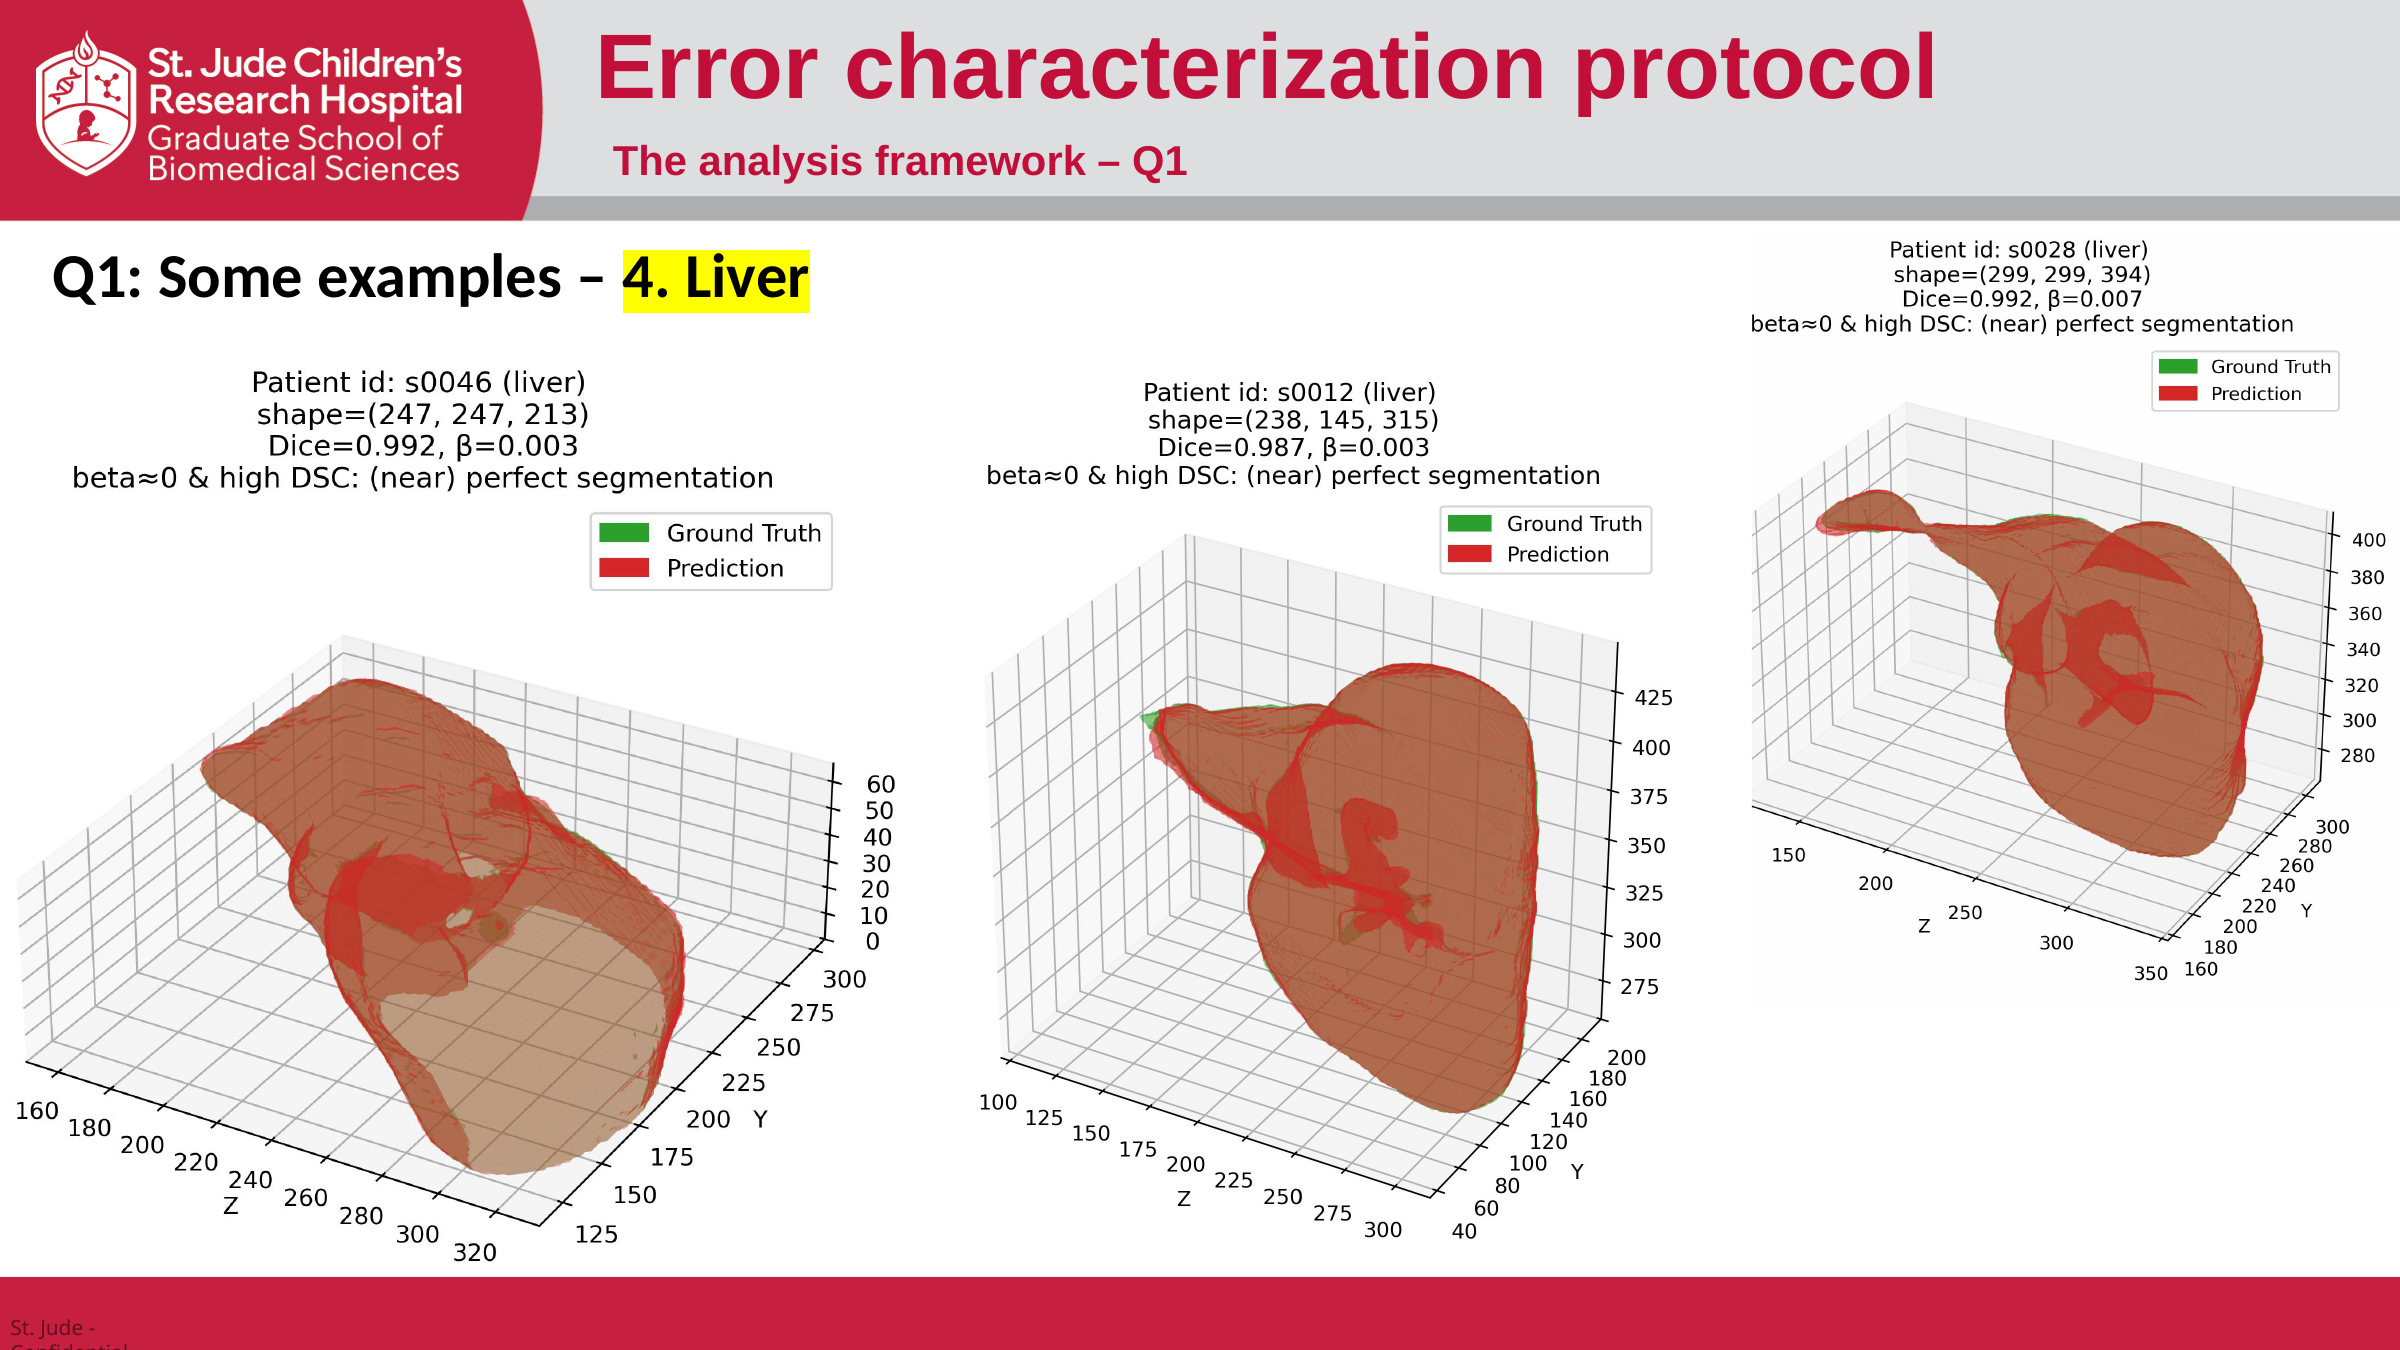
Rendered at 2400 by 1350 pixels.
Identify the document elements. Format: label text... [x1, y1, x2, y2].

text_box The analysis framework – Q1 [598, 126, 2345, 191]
picture [0, 0, 2400, 1350]
text_box Error characterization protocol [580, 0, 2345, 125]
text_box Q1: Some examples – 4. Liver [37, 227, 1749, 317]
